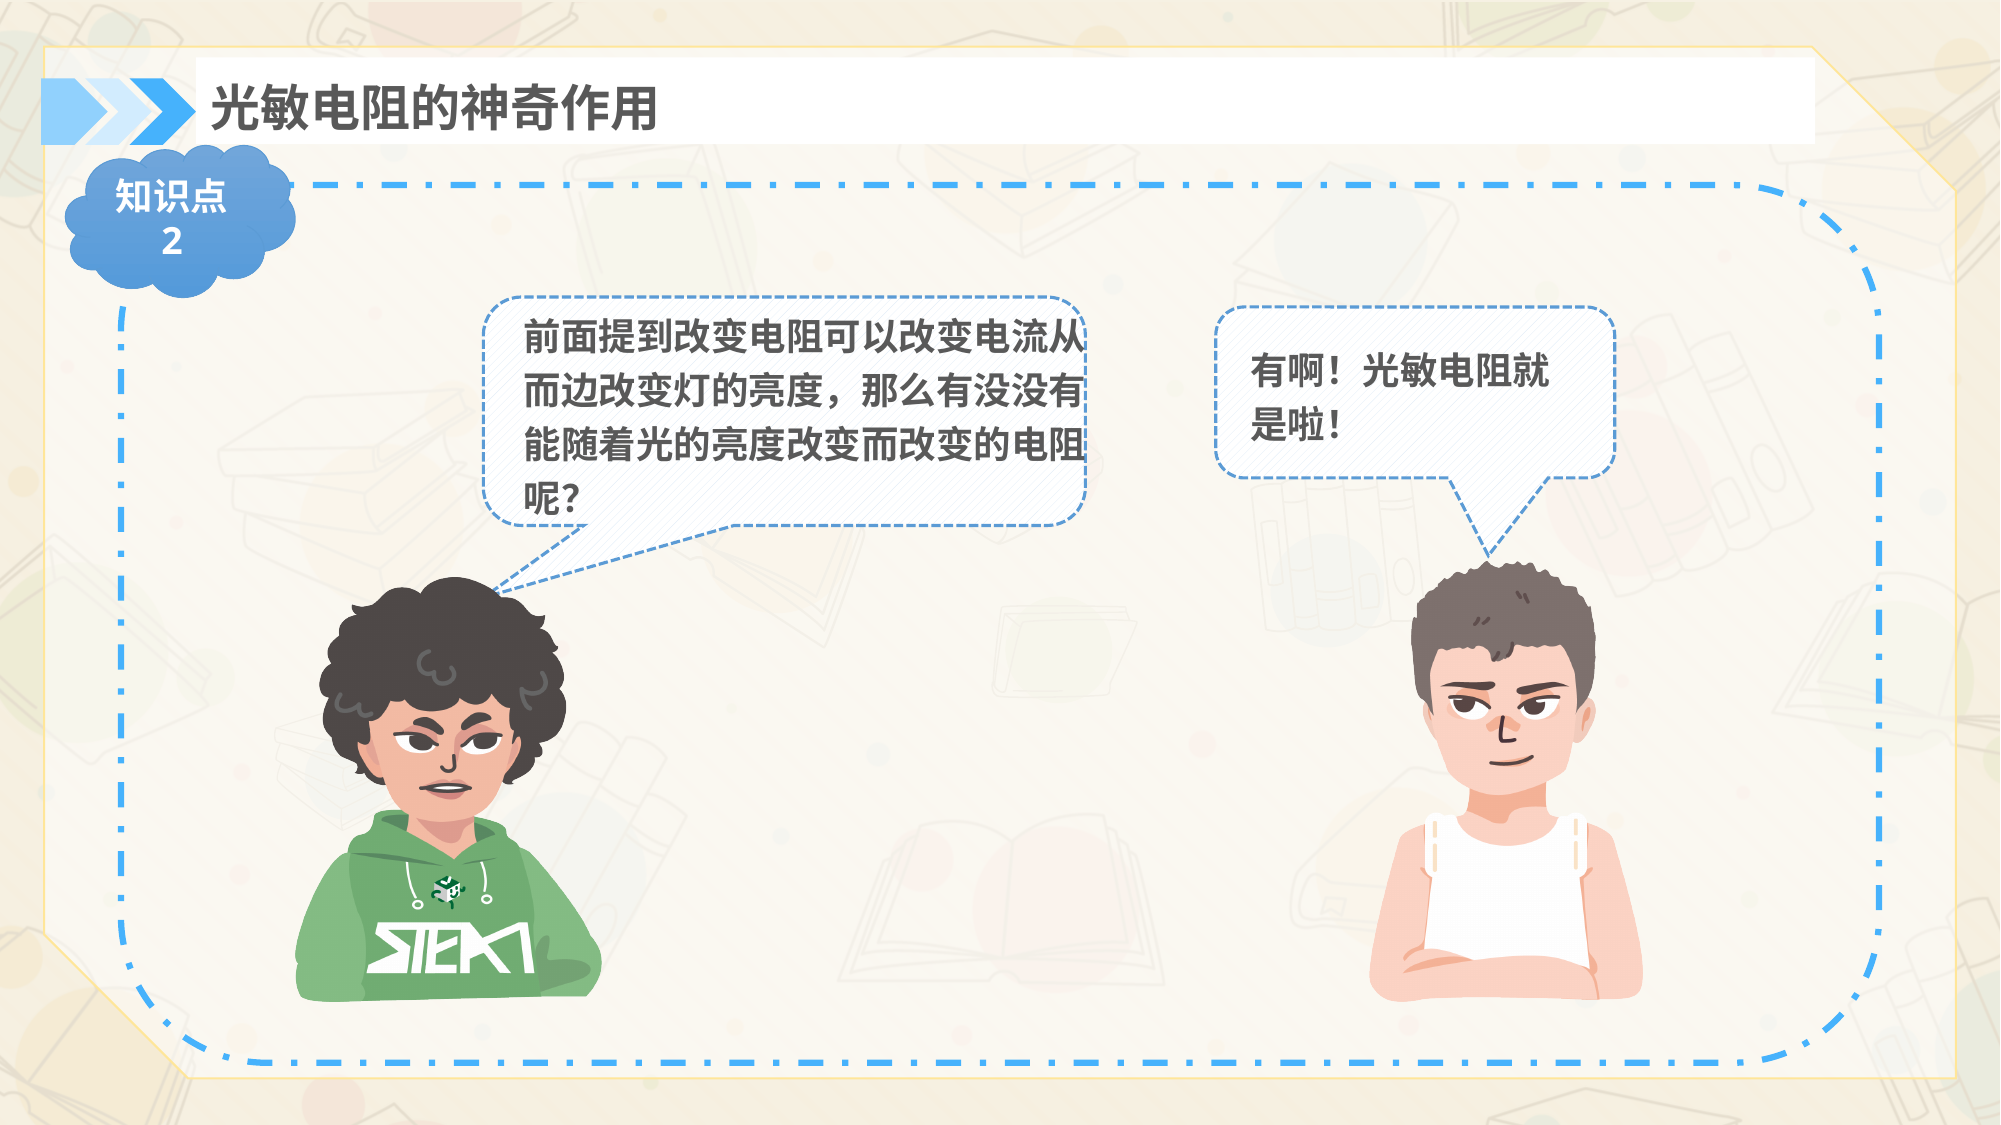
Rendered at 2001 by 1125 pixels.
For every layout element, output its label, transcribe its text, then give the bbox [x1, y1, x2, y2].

picture [295, 577, 602, 1002]
text_box 知识点 2 [64, 144, 296, 299]
text_box 有啊！光敏电阻就是啦！ [1235, 330, 1596, 454]
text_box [40, 78, 196, 145]
text_box [1214, 305, 1616, 556]
text_box 前面提到改变电阻可以改变电流从而边改变灯的亮度，那么有没没有能随着光的亮度改变而改变的电阻呢？ [508, 297, 1104, 528]
text_box [510, 528, 730, 577]
text_box [482, 298, 508, 525]
text_box 光敏电阻的神奇作用 [195, 57, 1816, 145]
text_box [119, 184, 1881, 1064]
picture [1369, 561, 1643, 1002]
